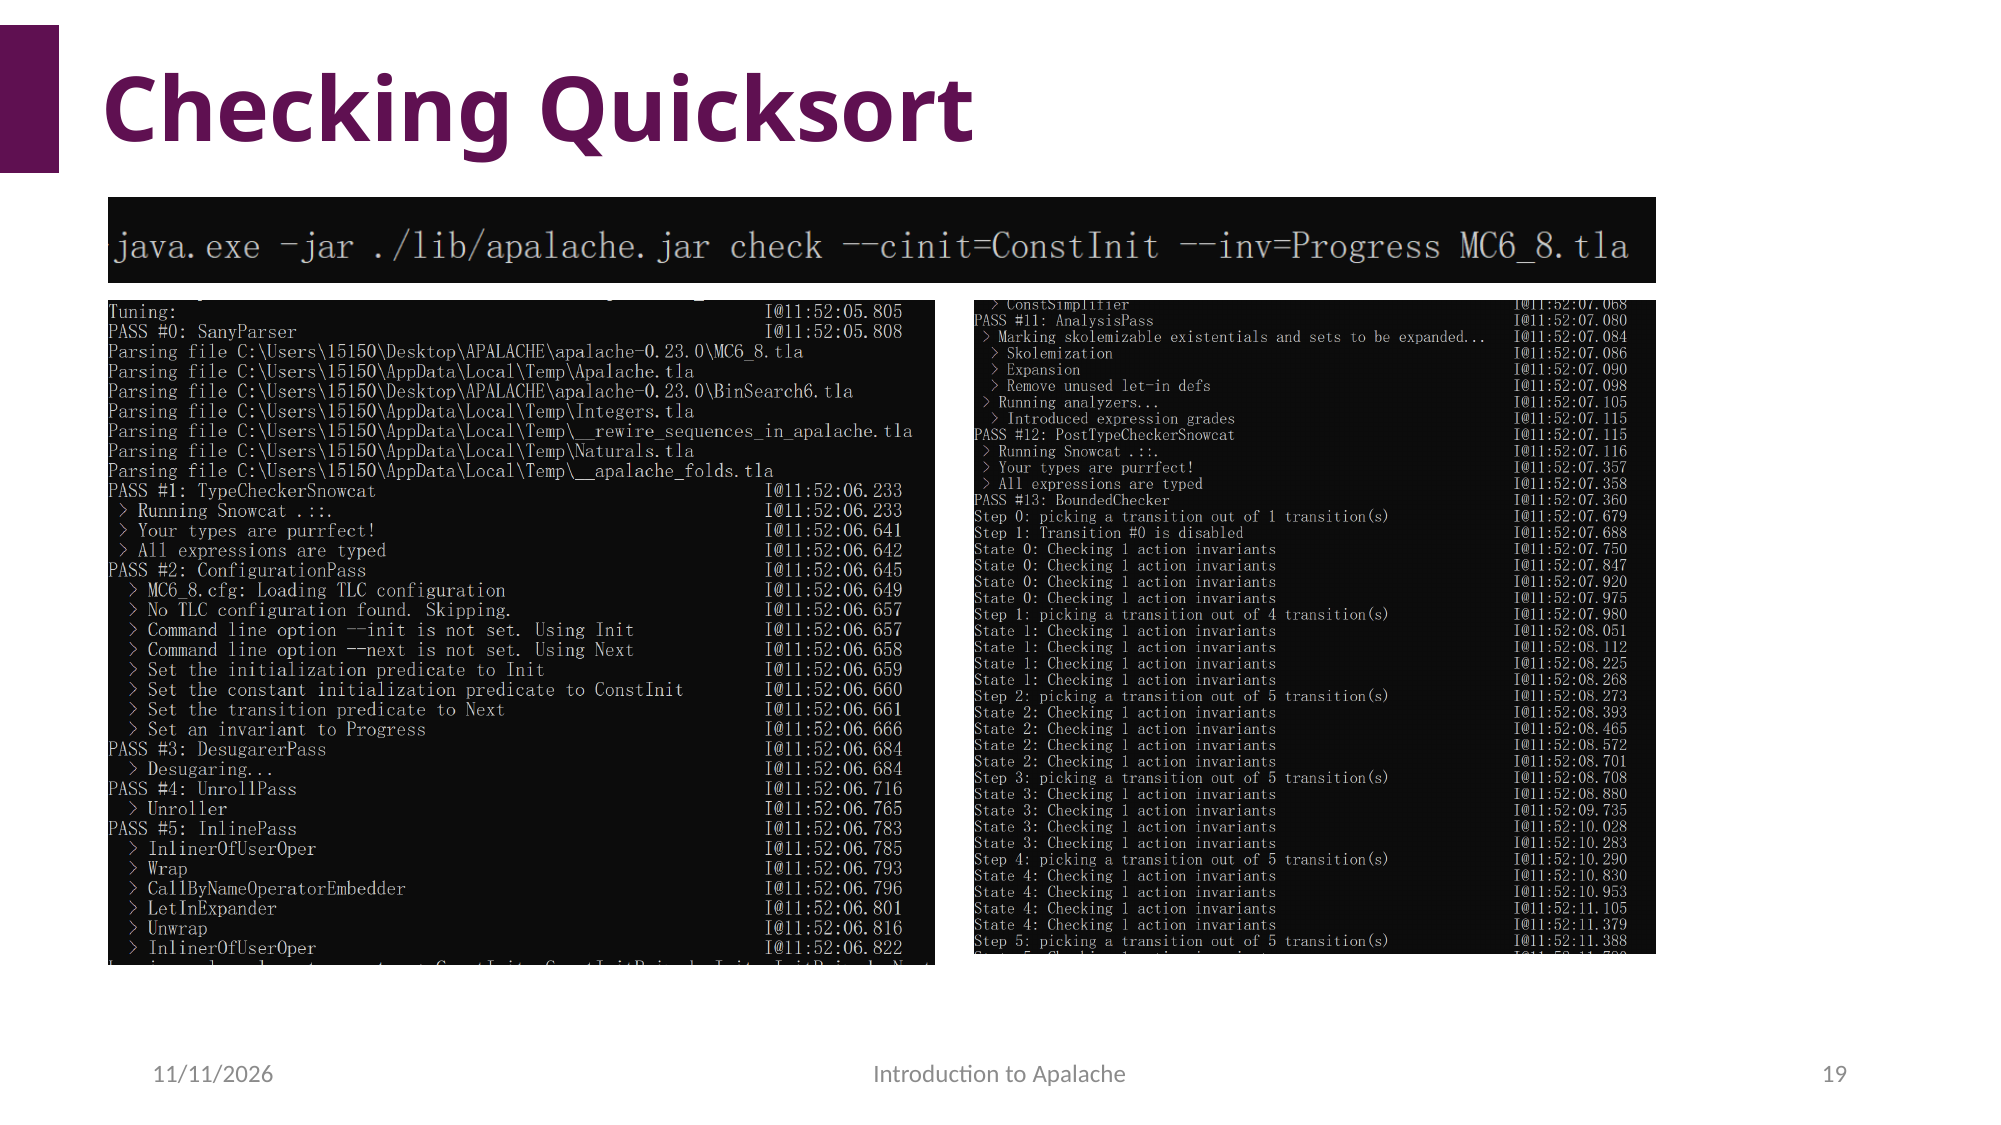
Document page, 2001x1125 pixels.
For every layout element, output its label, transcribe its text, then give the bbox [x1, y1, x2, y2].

slide_number 19 [1412, 1042, 1863, 1103]
picture [974, 300, 1656, 954]
picture [107, 197, 1656, 284]
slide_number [137, 1042, 588, 1103]
picture [107, 300, 935, 965]
footer Introduction to Apalache [662, 1042, 1338, 1103]
title Checking Quicksort [86, 26, 1917, 169]
